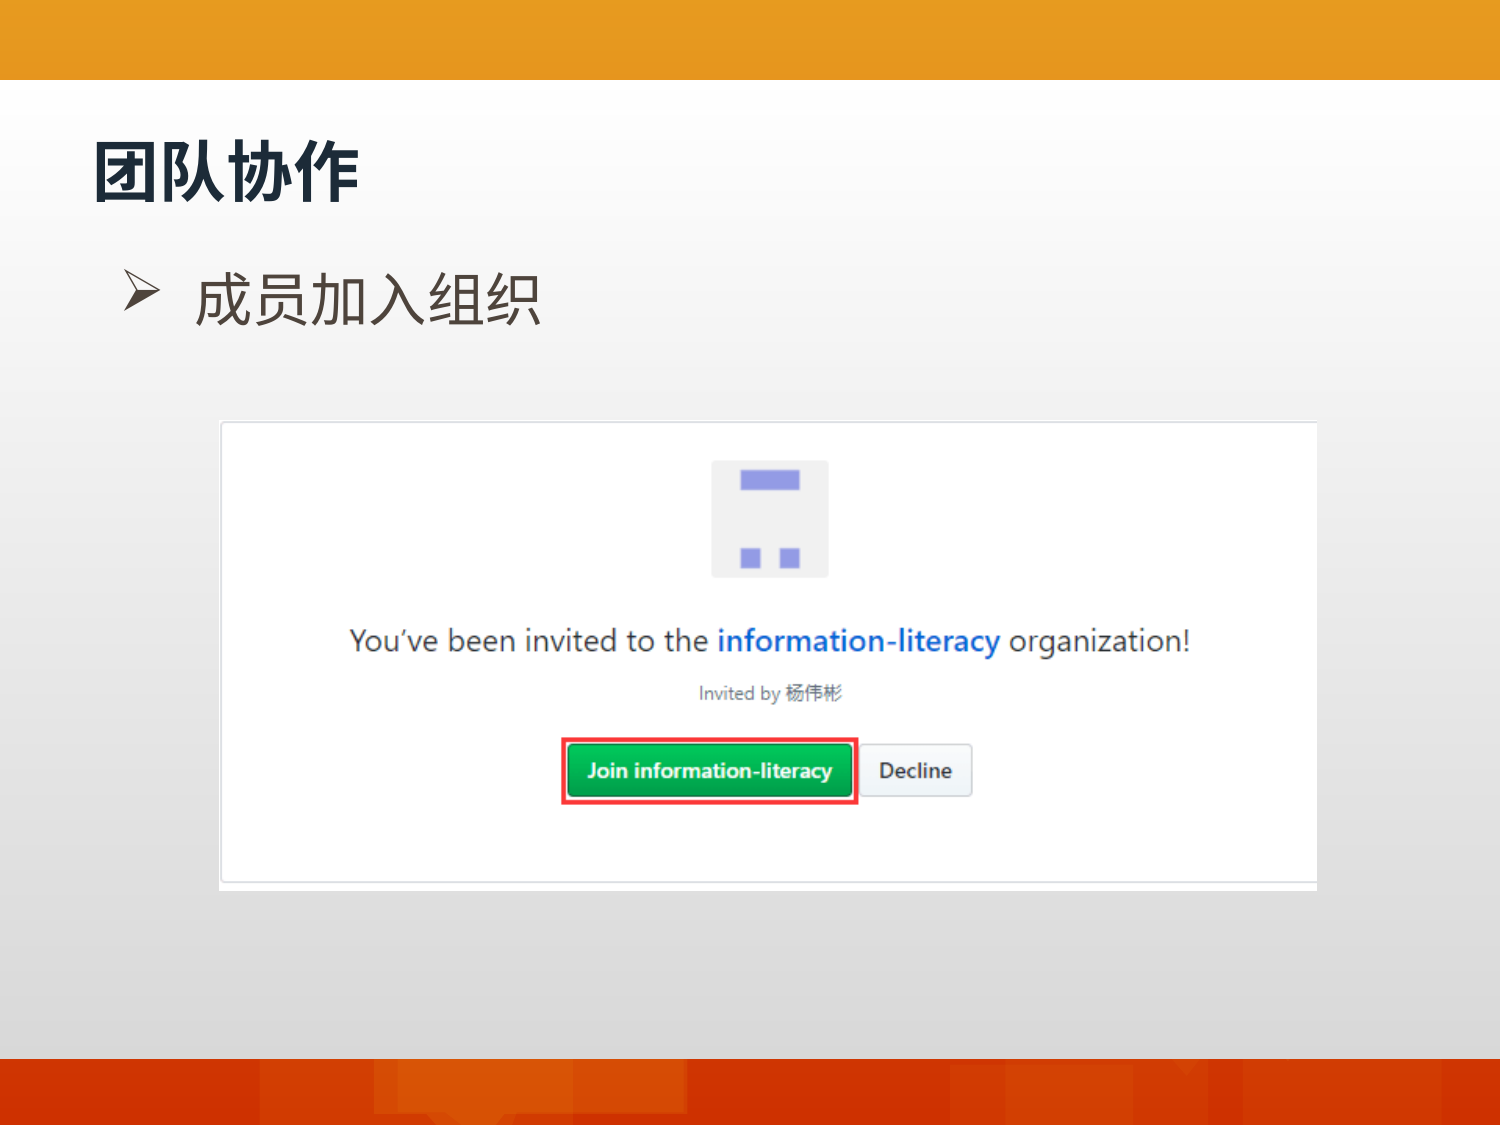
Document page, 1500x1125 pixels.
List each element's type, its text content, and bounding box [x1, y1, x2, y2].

text_box 成员加入组织 [29, 255, 1500, 341]
picture [218, 420, 1317, 892]
text_box 团队协作 [78, 122, 375, 217]
